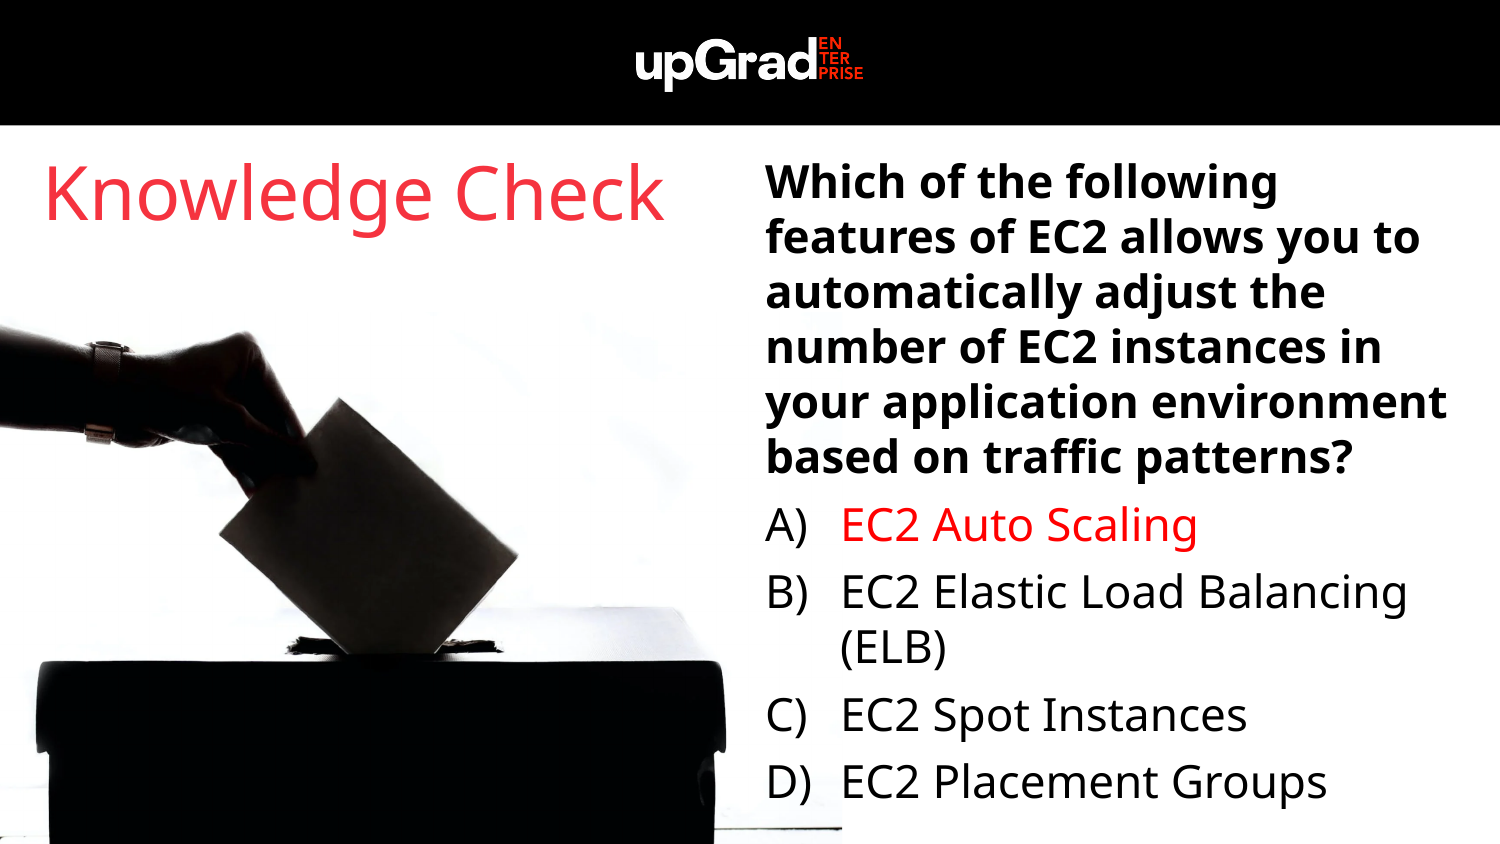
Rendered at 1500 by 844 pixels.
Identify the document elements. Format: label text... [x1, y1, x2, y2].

picture [636, 37, 863, 92]
picture [0, 312, 843, 844]
text_box Knowledge Check [31, 145, 711, 248]
text_box Which of the following features of EC2 allows you to automatically adjust the number of EC2 instances in your application environment based on traffic patterns? EC2 Auto Scaling EC2 Elastic Load Balancing (ELB) EC2 Spot Instances EC2 Placement Groups [750, 145, 1469, 816]
